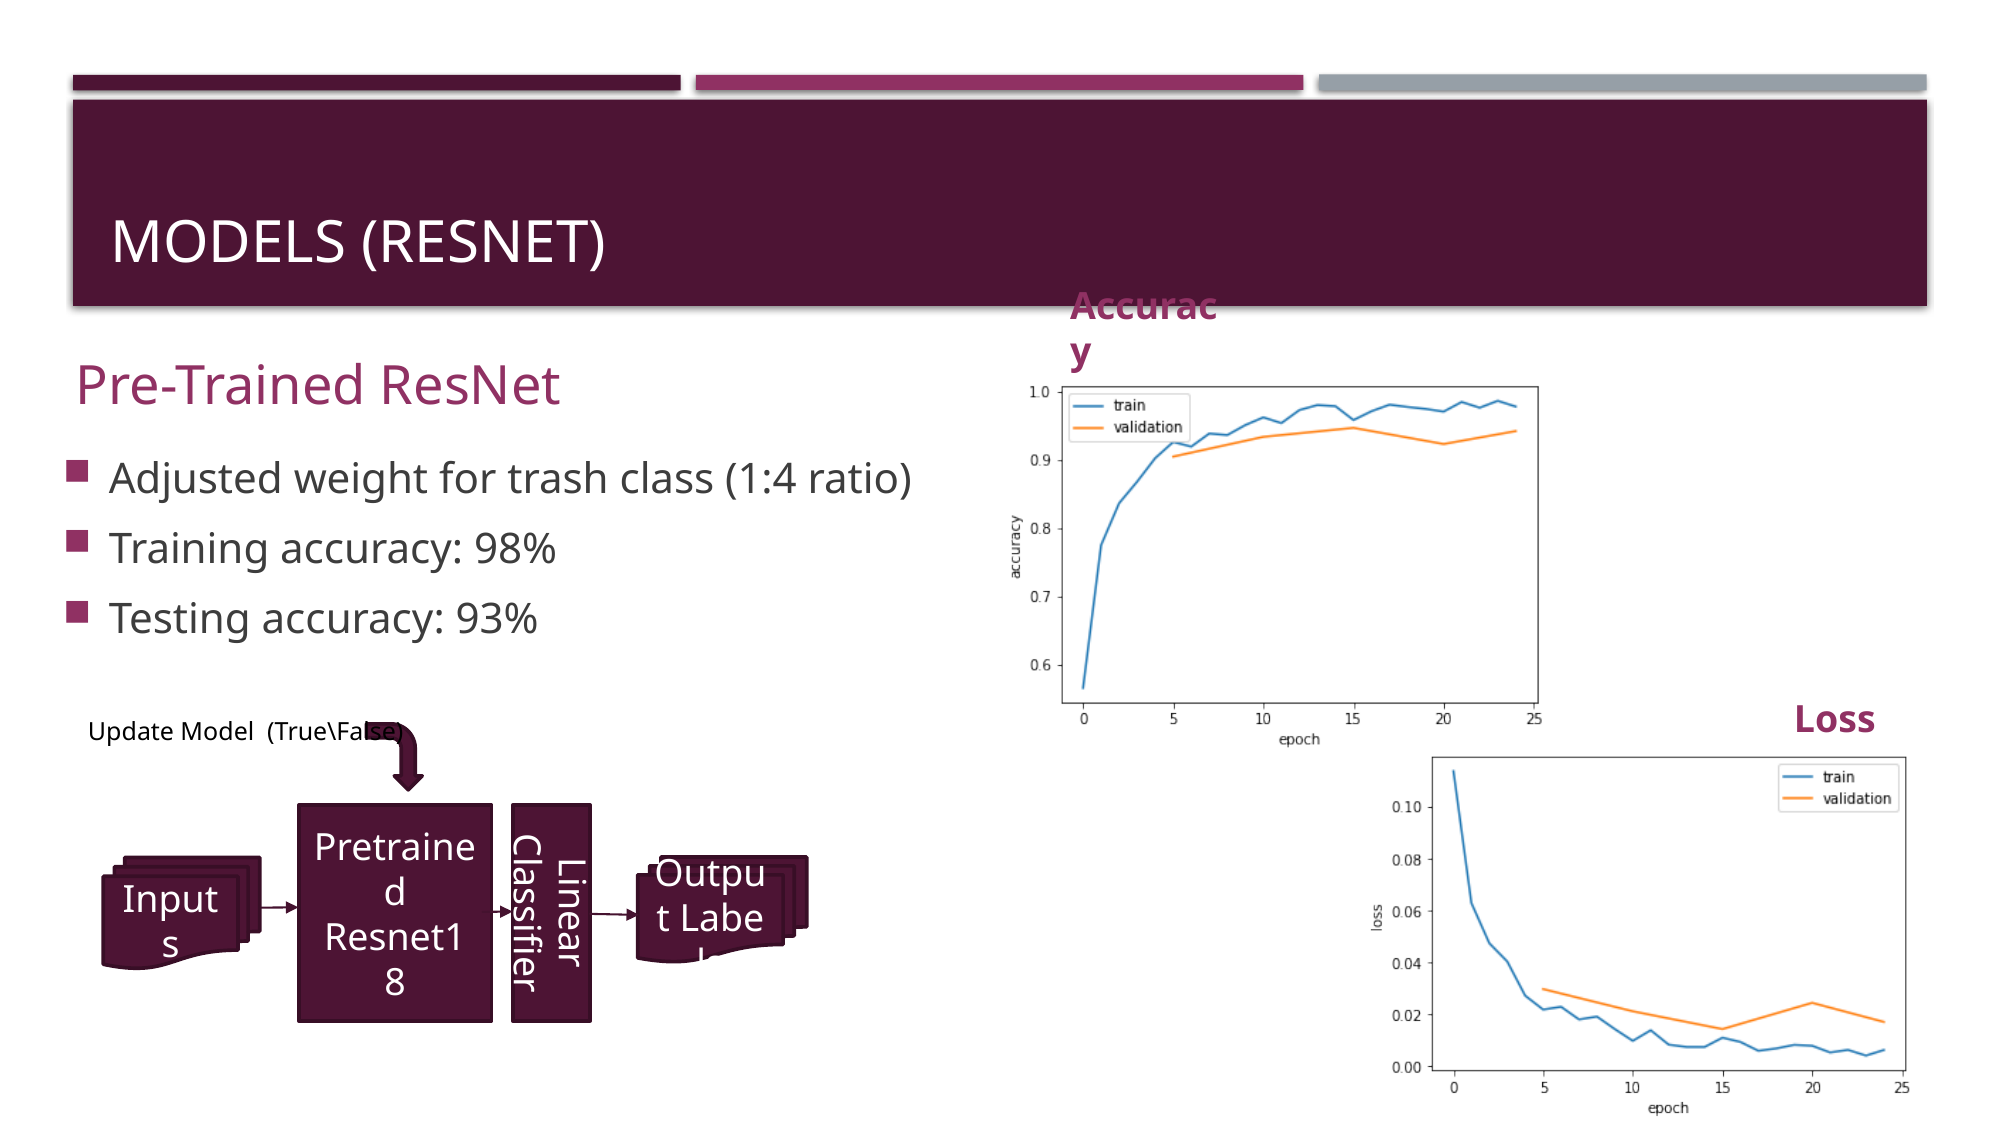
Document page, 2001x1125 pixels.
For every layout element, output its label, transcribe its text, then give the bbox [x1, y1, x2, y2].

list Accuracy [1055, 320, 1253, 374]
title MODELS (ResNet) [95, 119, 1905, 282]
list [1361, 747, 1921, 1125]
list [999, 376, 1552, 759]
list Loss [1778, 697, 1905, 745]
text_box Pre-Trained ResNet [60, 335, 896, 424]
text_box Adjusted weight for trash class (1:4 ratio) Training accuracy: 98% Testing accuracy: 93% [47, 443, 934, 682]
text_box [72, 707, 808, 1022]
